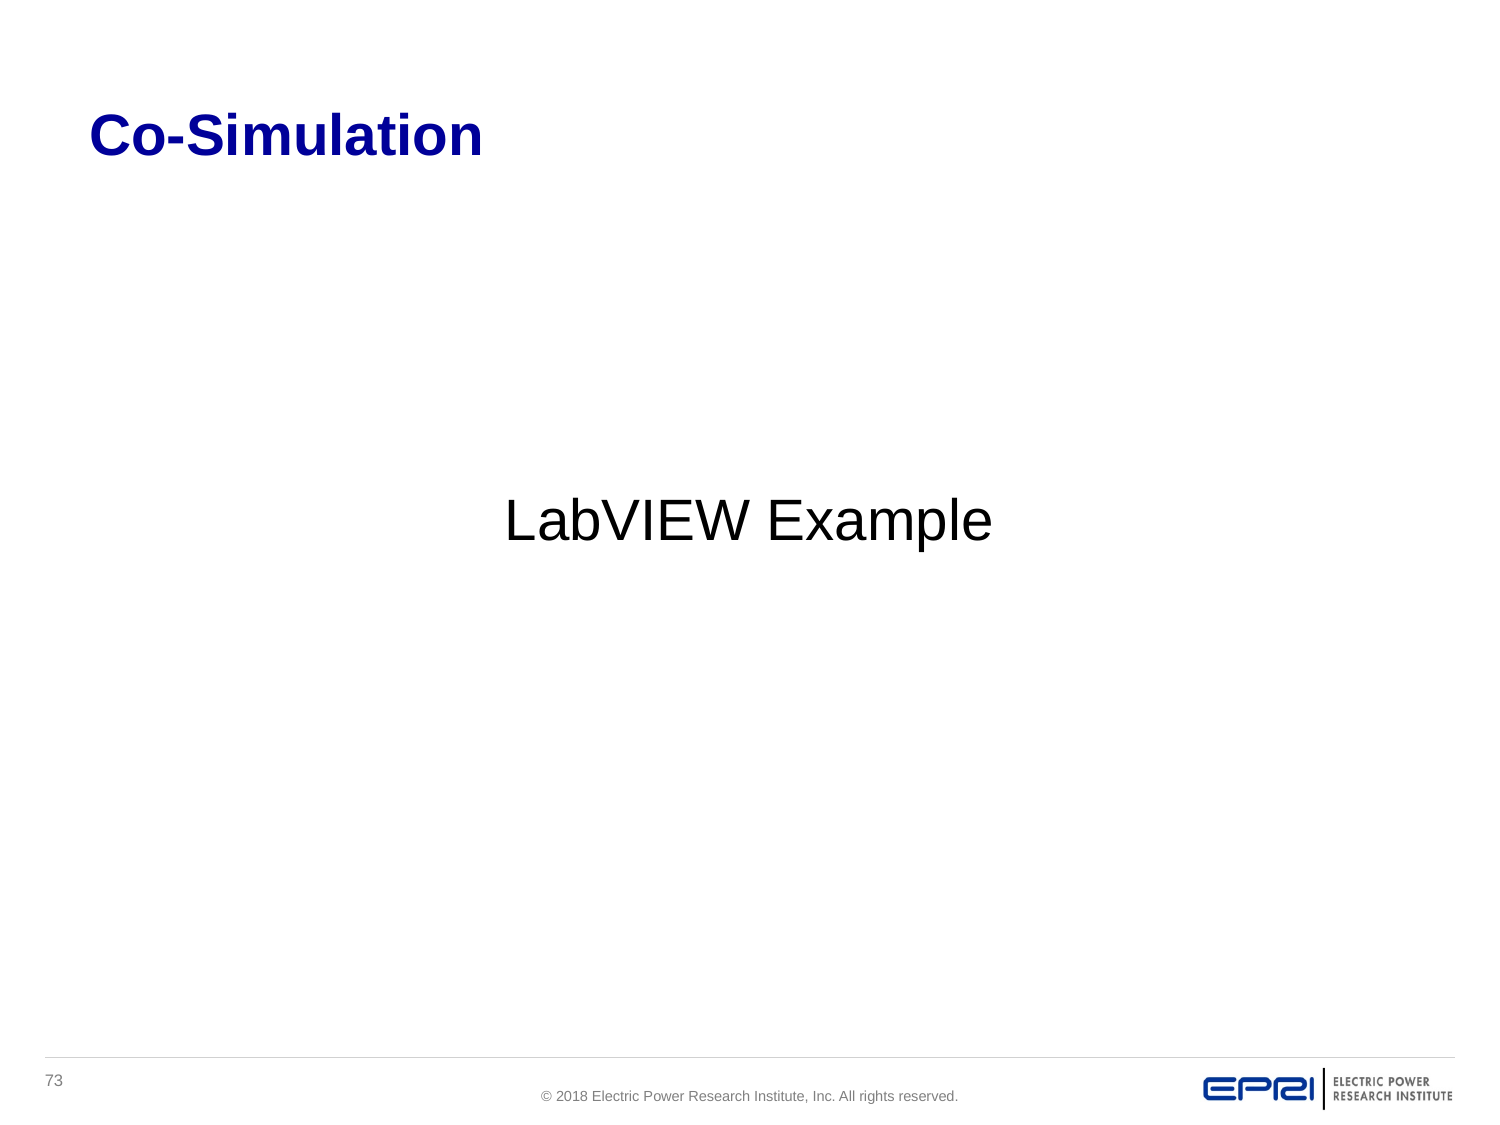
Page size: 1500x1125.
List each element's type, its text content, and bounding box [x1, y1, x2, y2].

picture [1200, 1064, 1455, 1113]
title Co-Simulation [74, 89, 1425, 278]
text_box LabVIEW Example [105, 474, 1394, 560]
